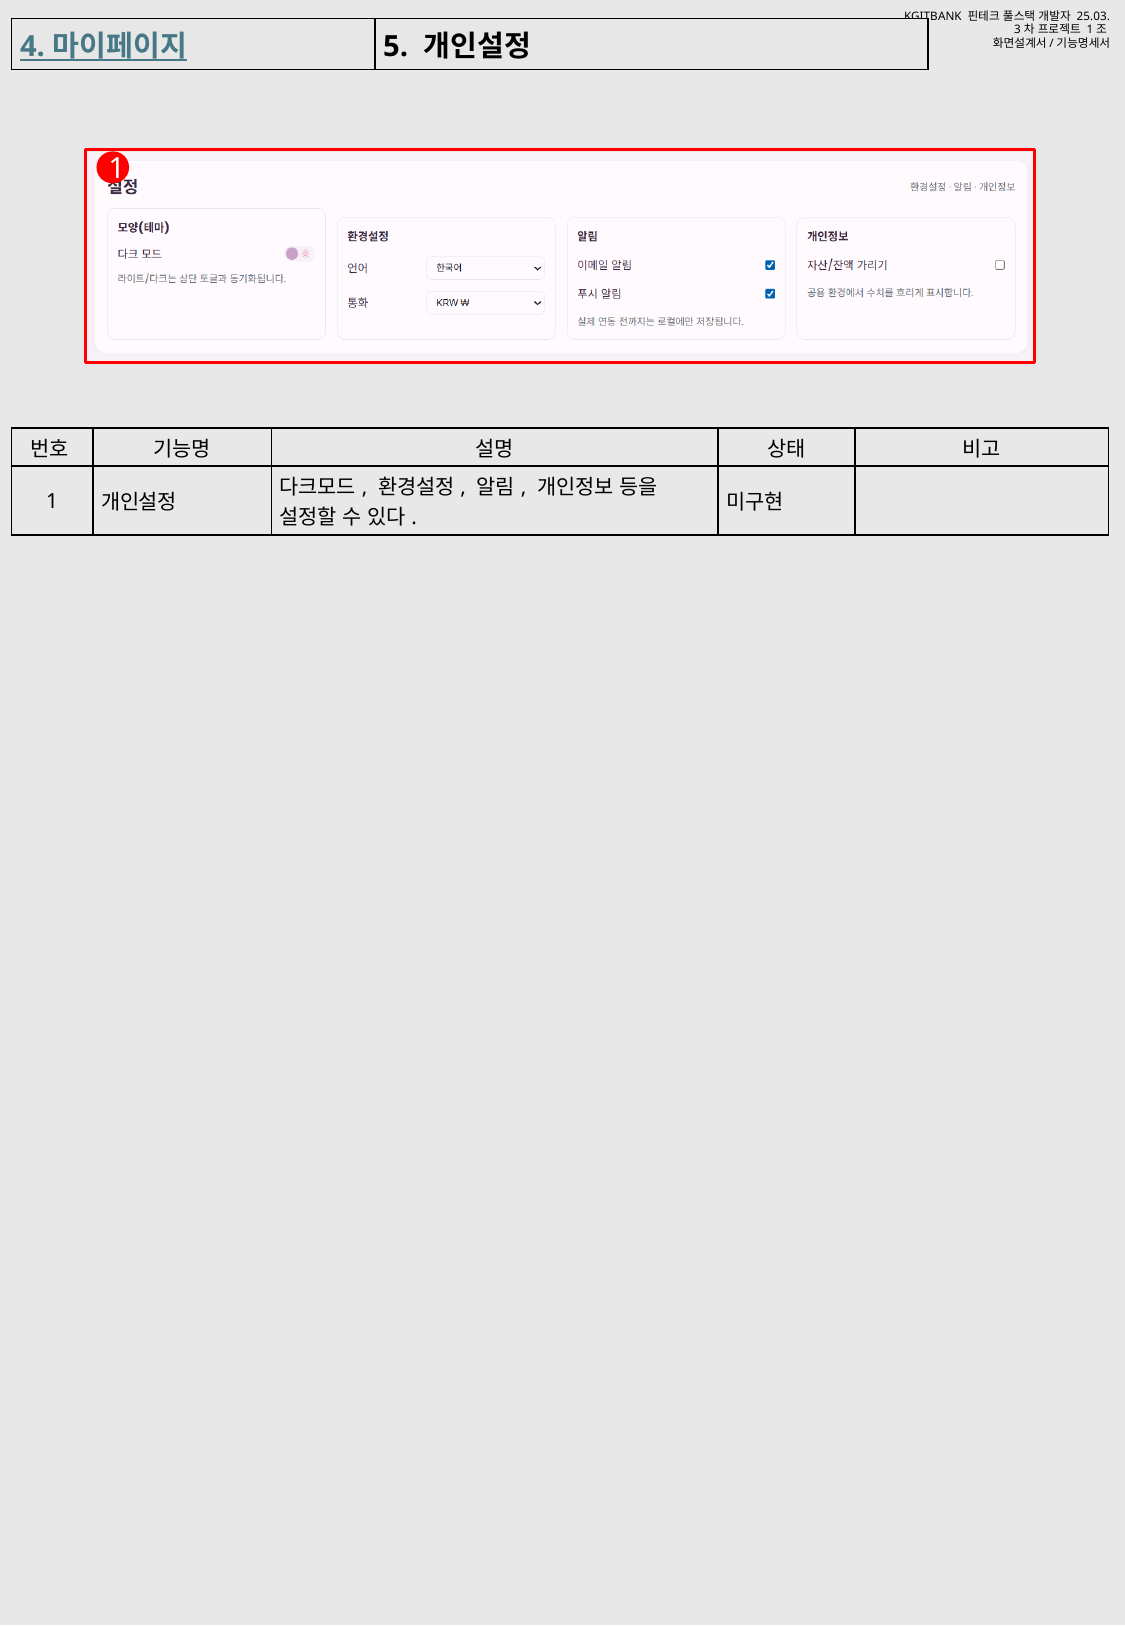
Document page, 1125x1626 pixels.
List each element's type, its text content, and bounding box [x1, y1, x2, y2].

table_header 4. 마이페이지 [12, 19, 374, 69]
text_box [84, 148, 1036, 364]
table_cell [856, 467, 1108, 534]
table_cell 다크모드, 환경설정, 알림, 개인정보 등을 설정할 수 있다. [272, 467, 717, 534]
table_header 5. 개인설정 [376, 19, 927, 69]
table_header 상태 [719, 429, 854, 465]
table_cell 미구현 [719, 467, 854, 534]
table_cell 개인설정 [94, 467, 271, 534]
table_header 비고 [856, 429, 1108, 465]
table_header 번호 [12, 429, 92, 465]
table_header 설명 [272, 429, 717, 465]
table_header 기능명 [94, 429, 271, 465]
table_cell 1 [12, 467, 92, 534]
